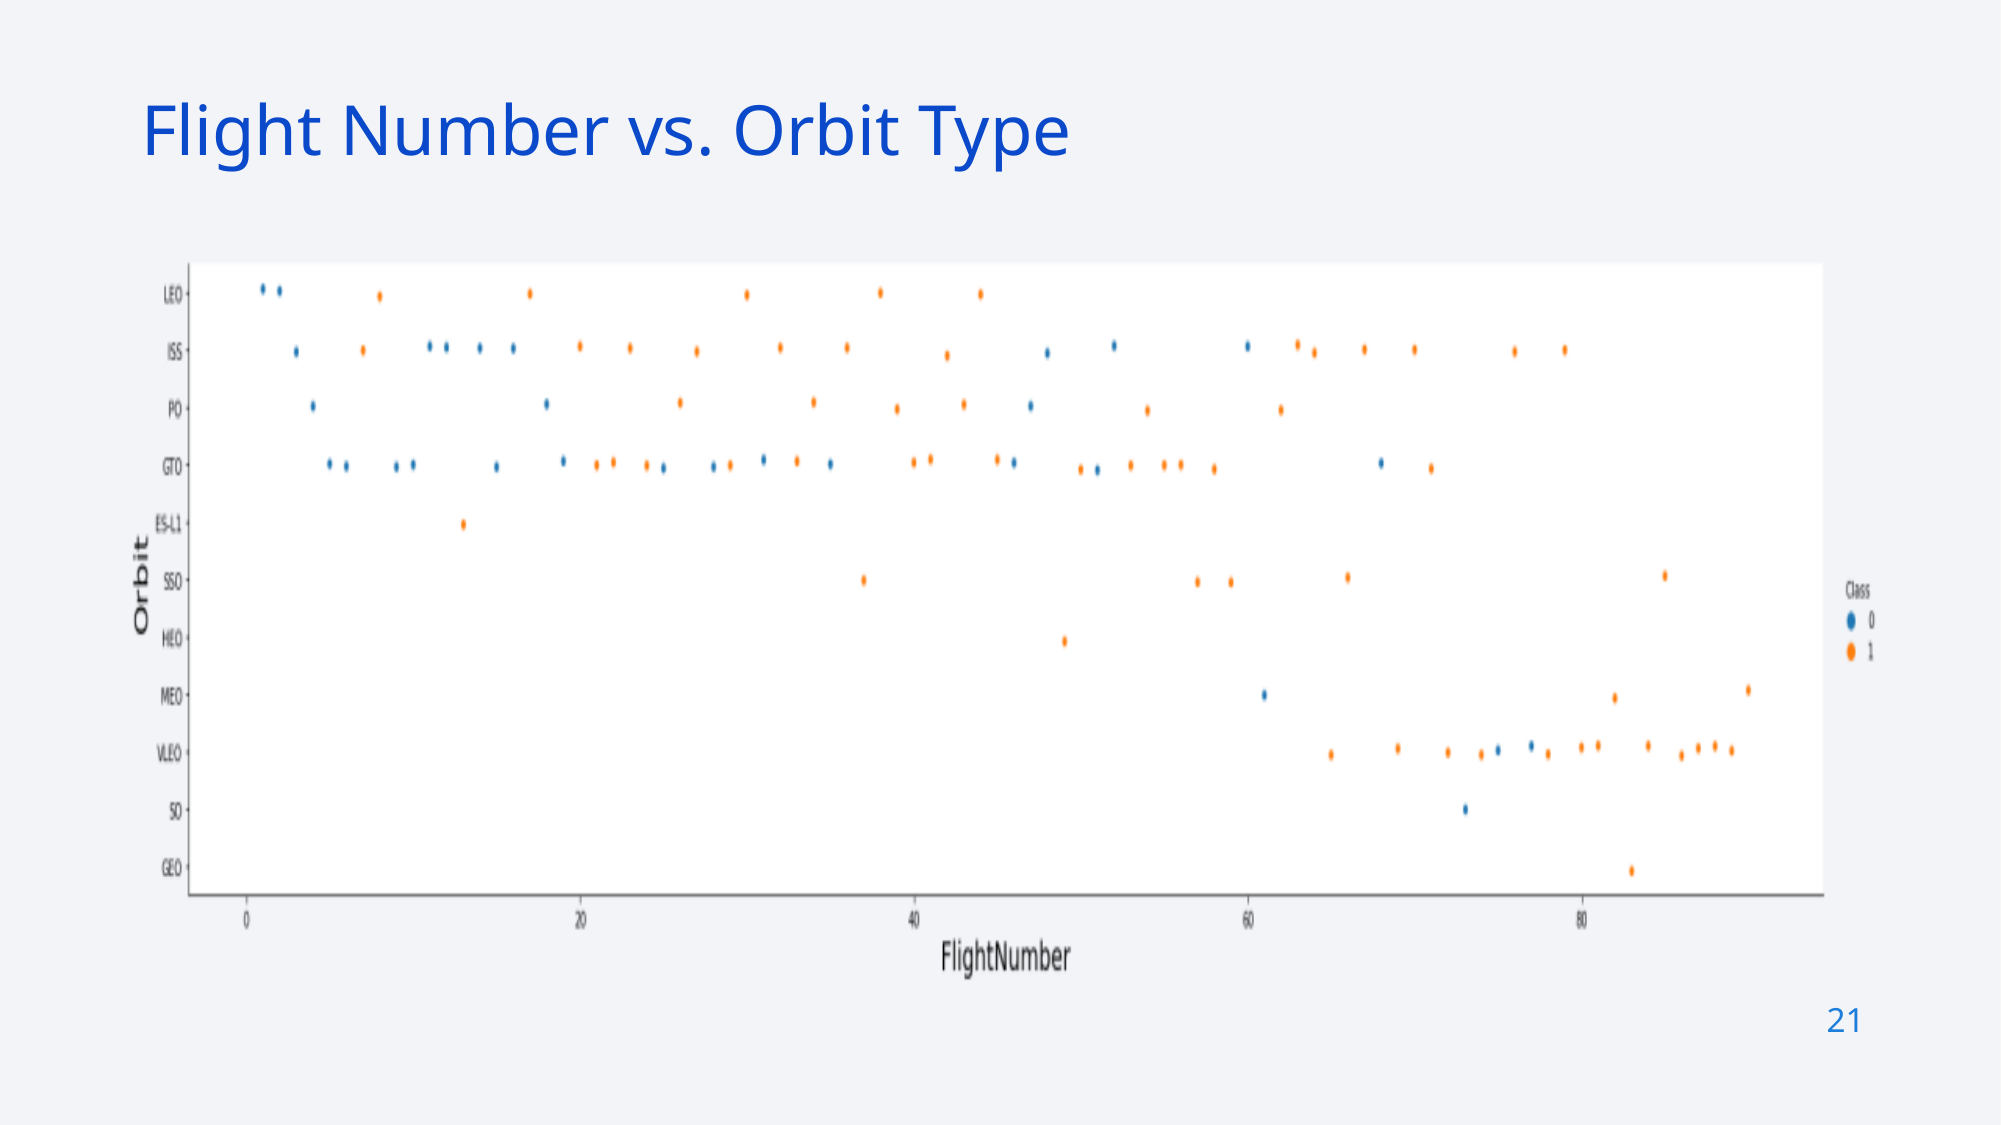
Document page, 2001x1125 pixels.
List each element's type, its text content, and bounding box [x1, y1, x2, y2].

slide_number 21 [1429, 989, 1880, 1055]
picture [0, 0, 2001, 1125]
text_box Flight Number vs. Orbit Type [126, 88, 1852, 179]
